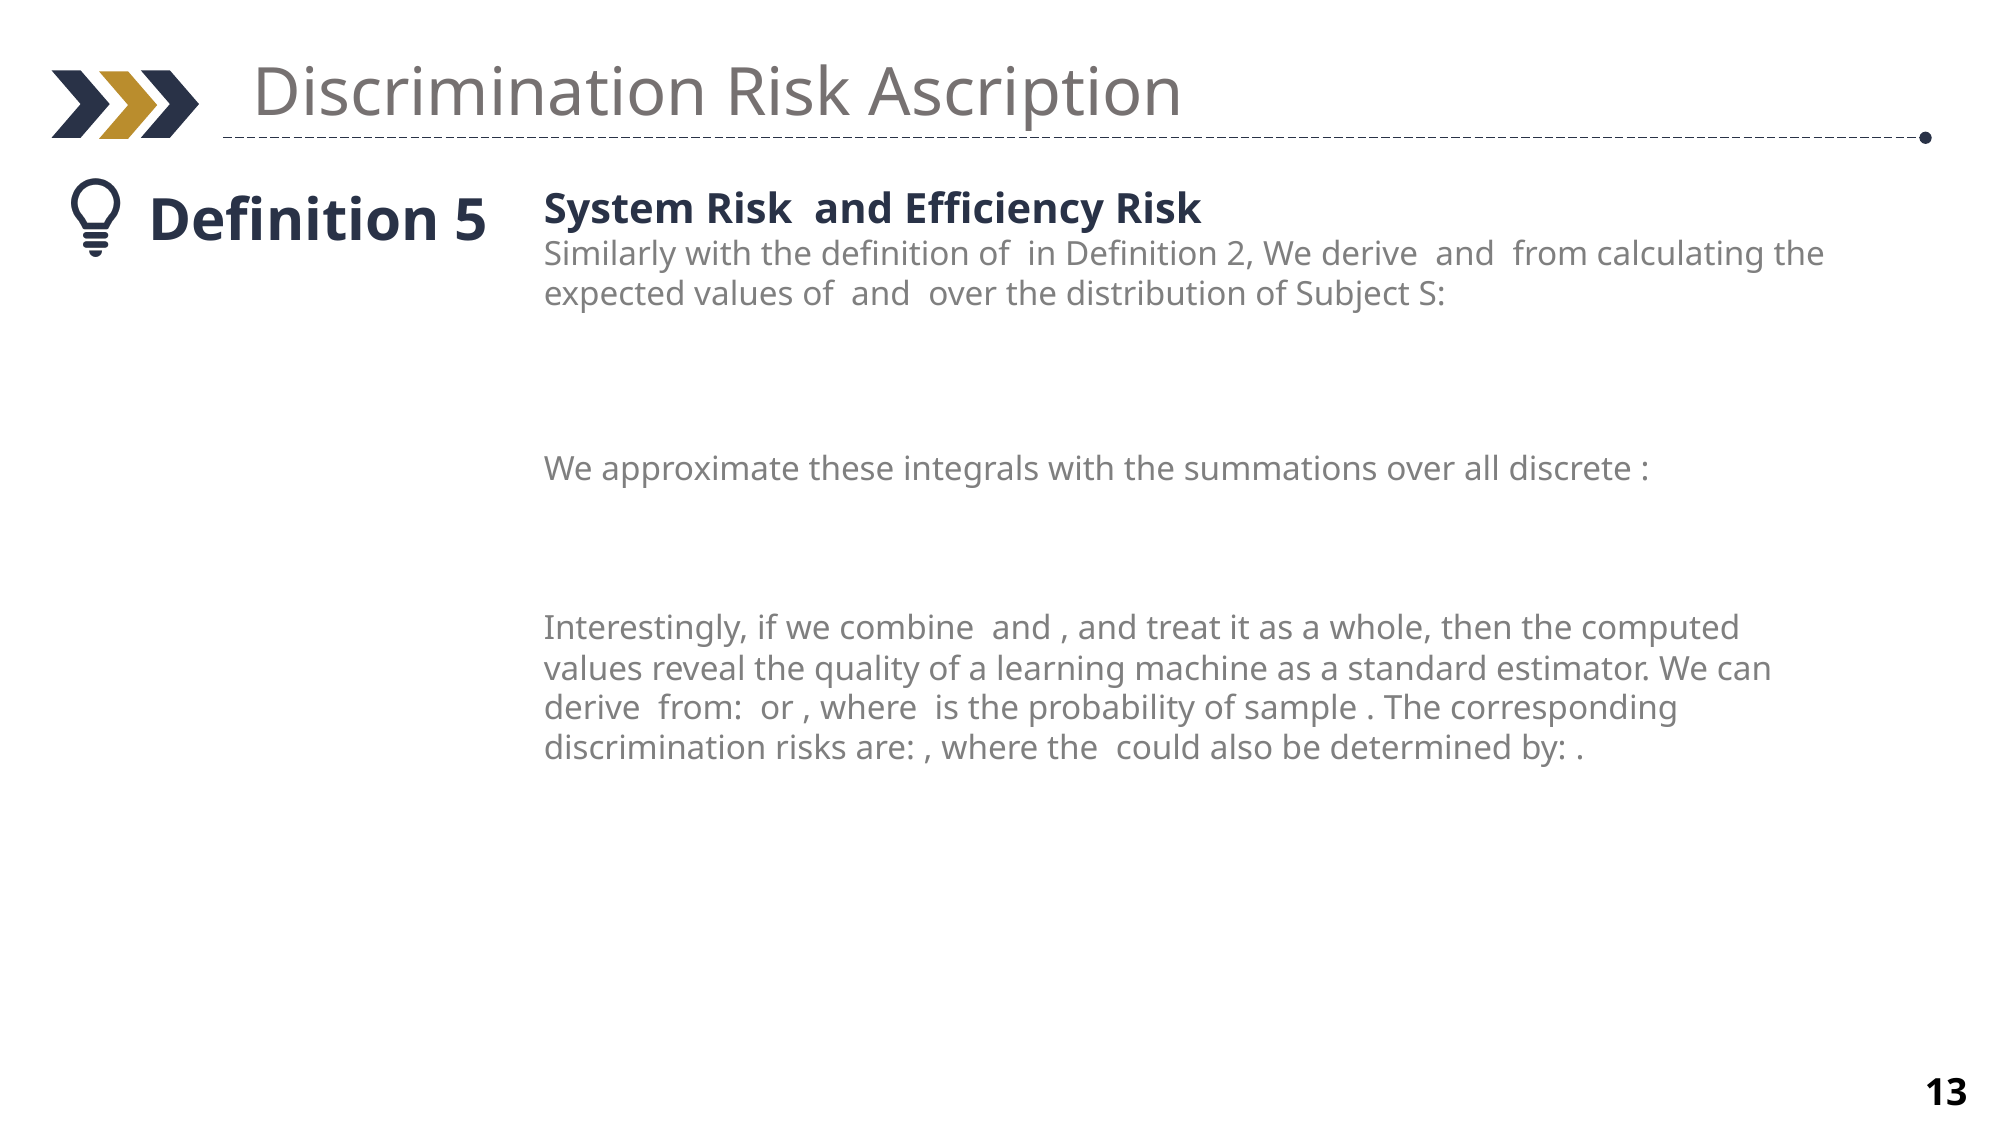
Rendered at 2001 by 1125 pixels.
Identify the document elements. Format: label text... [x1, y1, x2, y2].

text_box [51, 173, 509, 262]
text_box 13 [1909, 1060, 1983, 1121]
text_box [51, 41, 1926, 139]
